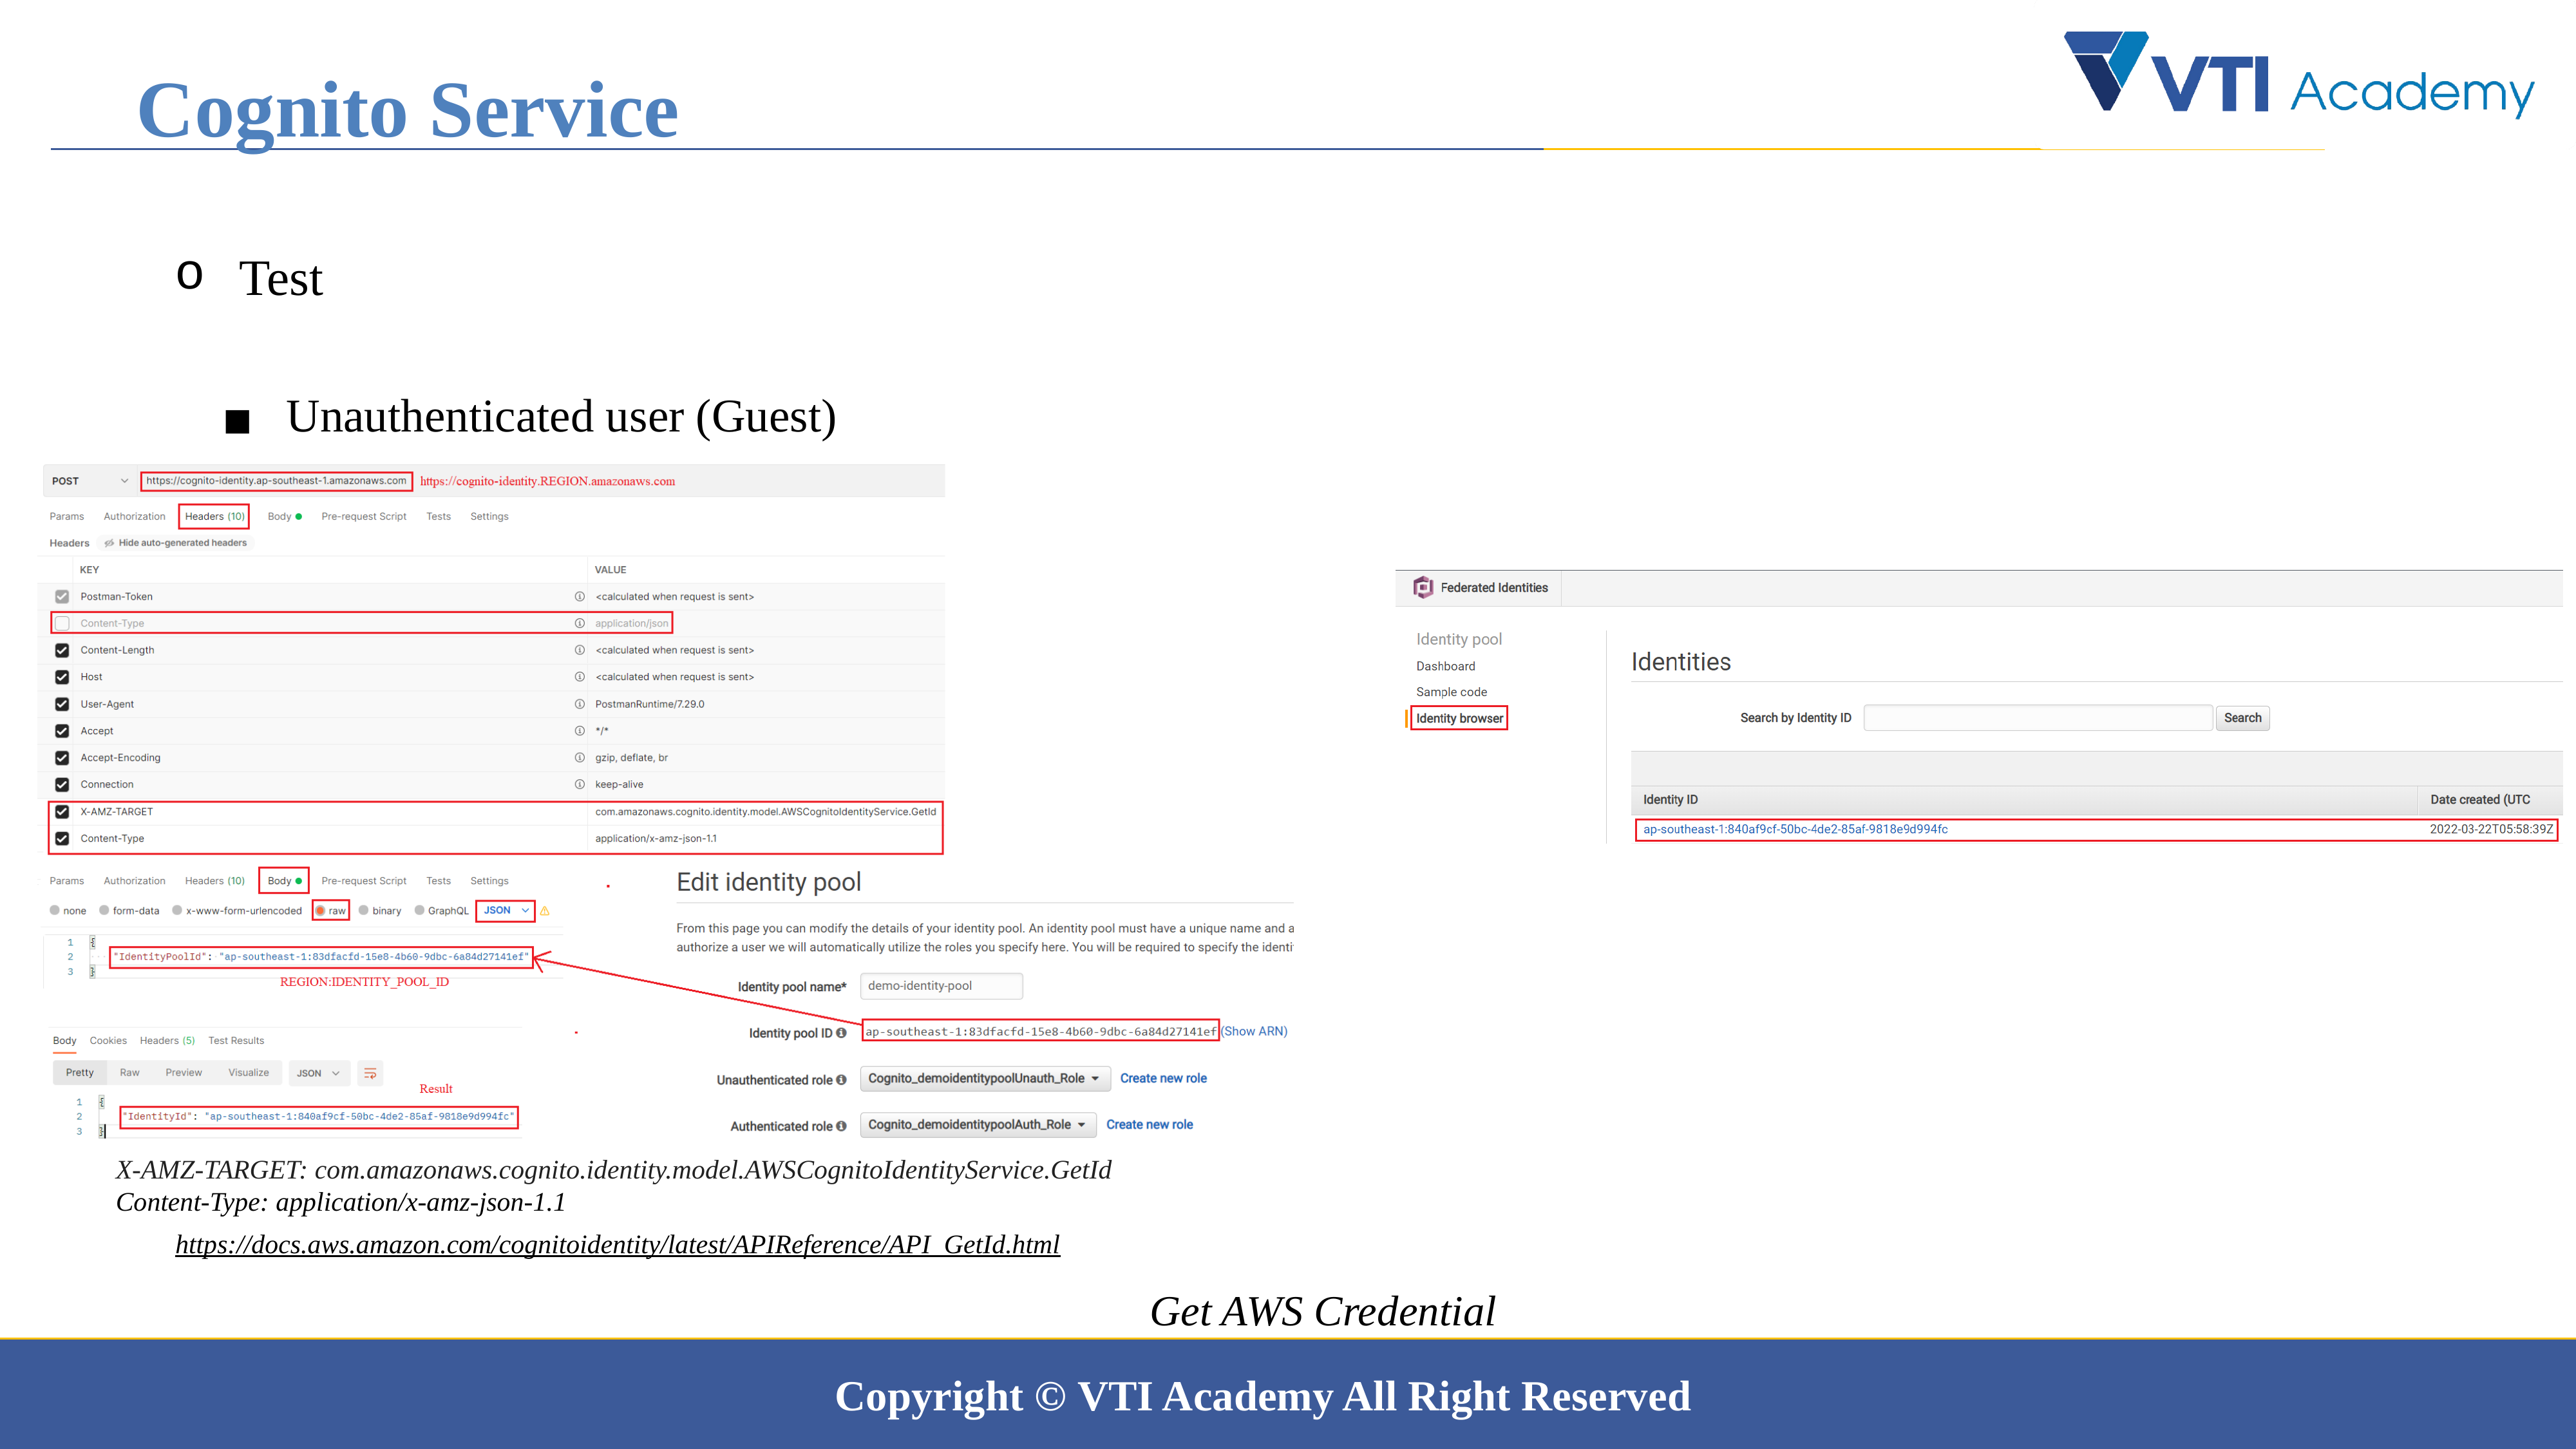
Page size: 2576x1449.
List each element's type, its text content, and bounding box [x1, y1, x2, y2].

picture [2034, 0, 2576, 149]
picture [1396, 569, 2564, 844]
picture [37, 460, 1299, 1148]
text_box Cognito Service [126, 60, 1116, 149]
text_box Get AWS Credential [1112, 1278, 1535, 1340]
text_box https://docs.aws.amazon.com/cognitoidentity/latest/APIReference/API_GetId.html [110, 1222, 1133, 1264]
text_box X-AMZ-TARGET: com.amazonaws.cognito.identity.model.AWSCognitoIdentityService.GetId Content-Type: application/x-amz-json-1.1 [106, 1155, 1231, 1222]
text_box Test Unauthenticated user (Guest) [118, 240, 941, 459]
